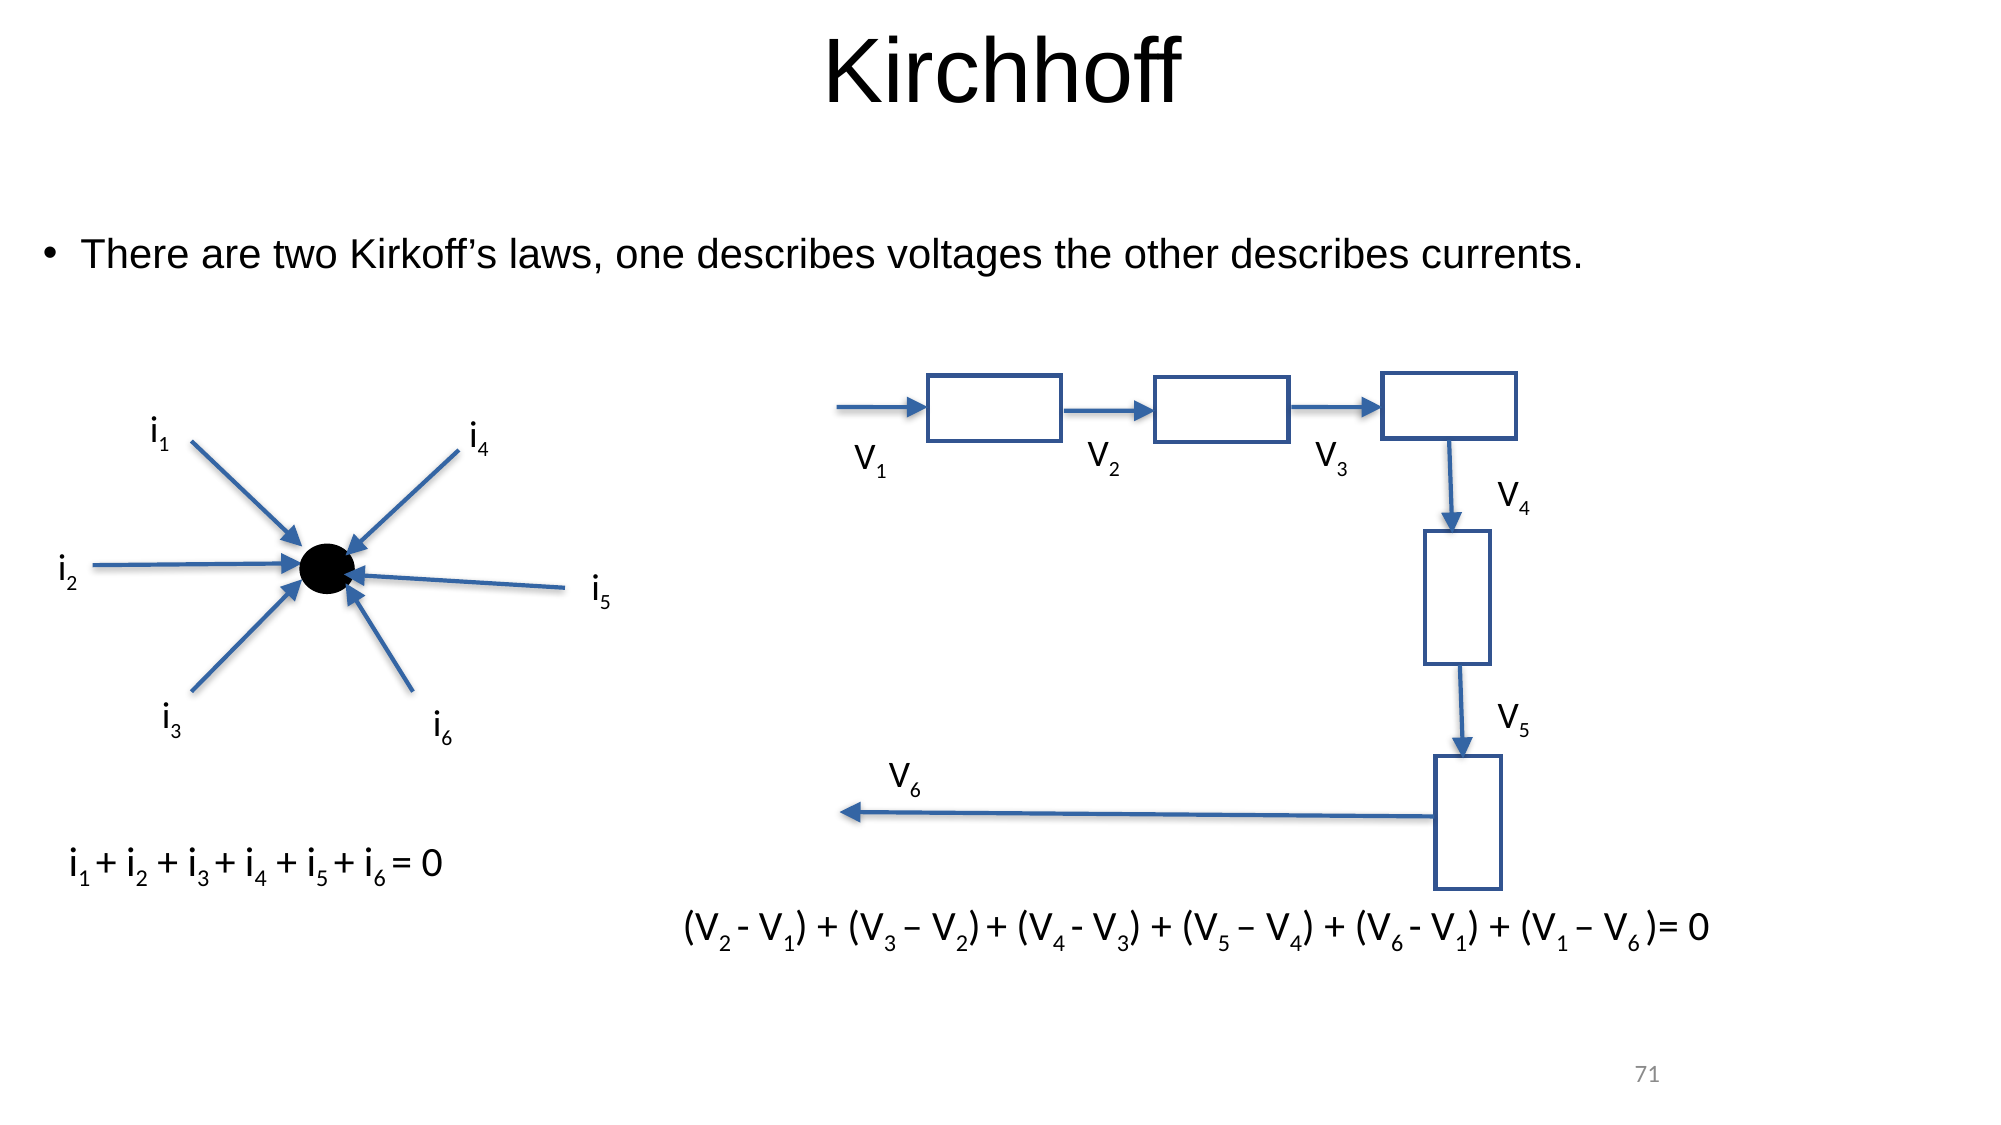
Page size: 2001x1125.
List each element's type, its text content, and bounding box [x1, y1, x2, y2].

text_box [199, 579, 303, 683]
text_box V2 [1072, 422, 1165, 488]
text_box V3 [1300, 422, 1392, 488]
text_box [1434, 755, 1502, 890]
text_box [343, 565, 565, 588]
text_box [1154, 376, 1290, 443]
text_box V6 [874, 742, 1347, 809]
text_box [215, 464, 303, 547]
list There are two Kirkoff’s laws, one describes voltages the other describes currents. [27, 225, 1928, 342]
text_box (V2 - V1) + (V3 – V2) + (V4 - V3) + (V5 – V4) + (V6 - V1) + (V1 – V6 )= 0 [667, 891, 1963, 1015]
text_box V1 [839, 424, 931, 491]
text_box i2 [43, 535, 135, 602]
text_box [345, 583, 414, 692]
text_box i5 [576, 555, 668, 622]
text_box [1291, 396, 1383, 418]
title Kirchhoff [43, 1, 1963, 144]
text_box [1424, 530, 1491, 665]
text_box [1063, 400, 1156, 422]
text_box i1 [135, 397, 286, 464]
slide_number 71 [1325, 1042, 1675, 1103]
text_box [1382, 372, 1517, 440]
text_box [1441, 439, 1462, 534]
text_box V5 [1482, 683, 1575, 750]
text_box V4 [1482, 461, 1575, 527]
text_box [135, 553, 302, 574]
text_box [839, 801, 1435, 823]
text_box [927, 374, 1062, 442]
text_box i1 + i2 + i3 + i4 + i5 + i6 = 0 [53, 827, 705, 951]
text_box [1452, 664, 1473, 759]
text_box [345, 454, 454, 556]
text_box [301, 545, 353, 592]
text_box i3 [147, 683, 239, 750]
text_box i4 [454, 402, 546, 469]
text_box [836, 396, 928, 418]
text_box i6 [418, 691, 510, 758]
